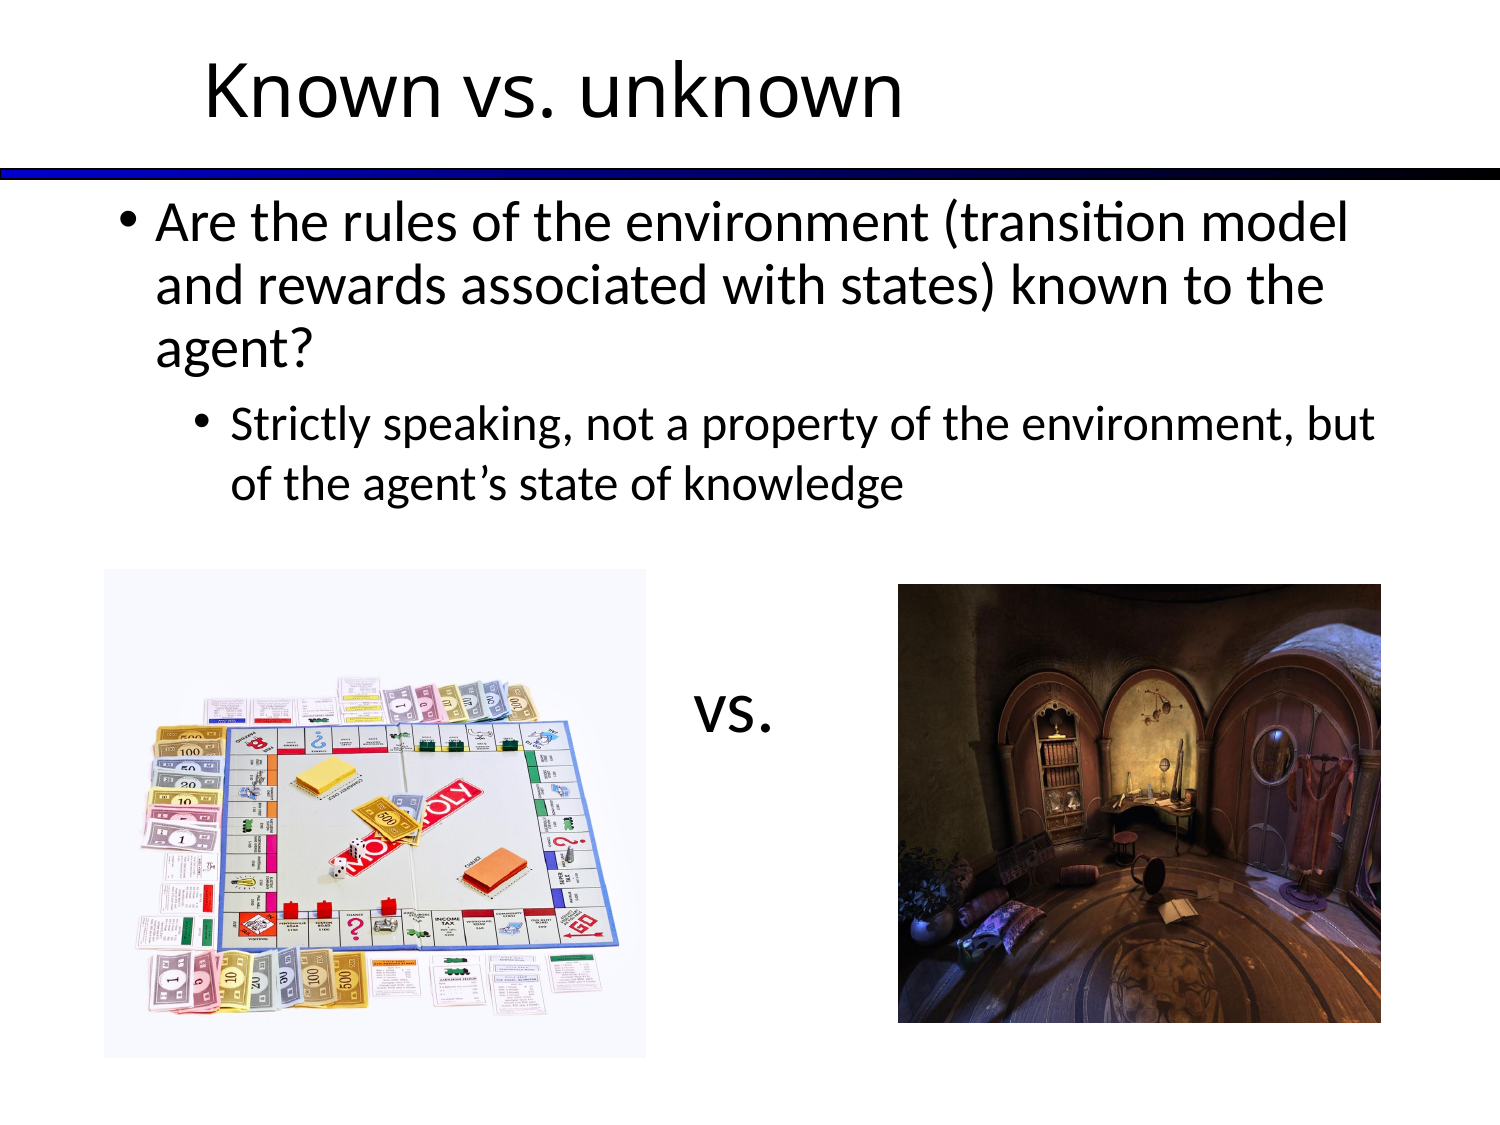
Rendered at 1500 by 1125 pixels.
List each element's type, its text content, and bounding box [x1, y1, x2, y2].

text_box vs. [678, 649, 791, 755]
picture [898, 584, 1381, 1023]
picture [104, 569, 646, 1058]
title Known vs. unknown [187, 0, 1313, 183]
text_box Are the rules of the environment (transition model and rewards associated with states) known to the agent? Strictly speaking, not a property of the environment, but of the agent’s state of knowledge [103, 183, 1397, 898]
